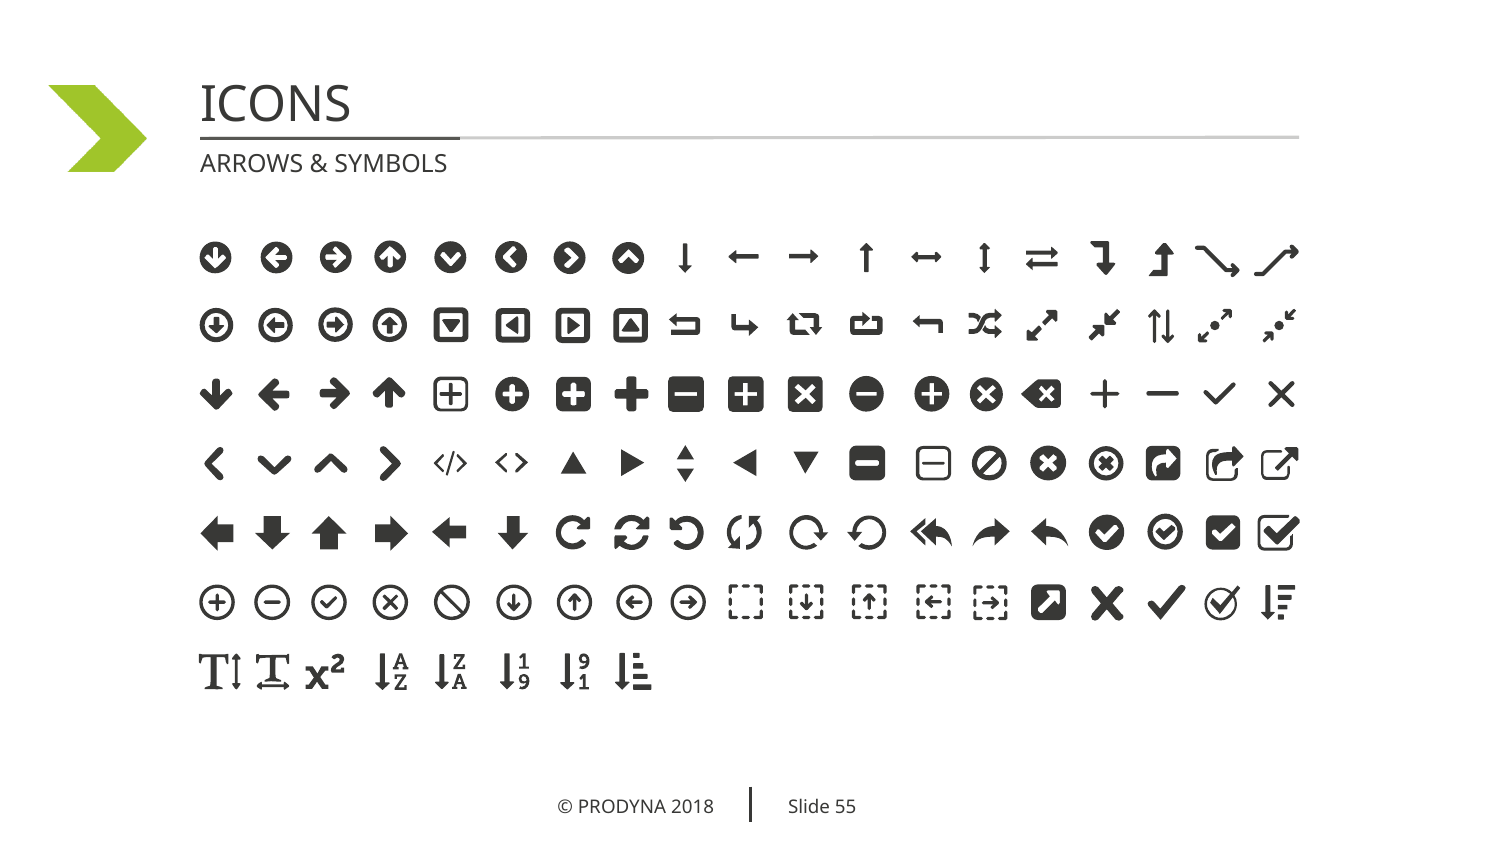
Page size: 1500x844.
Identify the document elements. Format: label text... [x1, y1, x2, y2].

text_box [789, 515, 829, 550]
text_box [432, 517, 467, 548]
text_box [746, 515, 762, 550]
text_box [198, 653, 229, 690]
text_box [256, 681, 290, 690]
picture [48, 85, 147, 172]
text_box [1274, 320, 1284, 331]
text_box [916, 609, 927, 620]
text_box [199, 307, 234, 343]
text_box [973, 585, 983, 596]
text_box [518, 673, 530, 690]
text_box [372, 377, 406, 408]
text_box [255, 516, 291, 550]
text_box [445, 450, 455, 476]
text_box [676, 468, 694, 482]
text_box [728, 609, 739, 620]
text_box [258, 307, 293, 343]
text_box [1026, 325, 1042, 341]
text_box [789, 249, 819, 263]
text_box [256, 653, 290, 682]
text_box [789, 597, 793, 607]
text_box [799, 593, 813, 611]
text_box [864, 584, 874, 588]
text_box [669, 515, 704, 550]
text_box [850, 311, 883, 335]
text_box [560, 451, 587, 474]
text_box [1026, 257, 1058, 271]
text_box [813, 609, 824, 620]
text_box [311, 516, 347, 550]
text_box [972, 518, 1010, 547]
text_box [1145, 445, 1181, 481]
text_box [579, 674, 589, 690]
text_box [668, 313, 701, 335]
text_box [1031, 584, 1066, 621]
text_box [633, 673, 648, 679]
text_box [728, 250, 759, 264]
text_box [1262, 331, 1274, 343]
text_box [1021, 379, 1061, 408]
text_box [199, 378, 233, 410]
text_box [1088, 308, 1120, 341]
text_box [847, 515, 887, 550]
text_box [1147, 513, 1183, 550]
text_box [1277, 585, 1296, 590]
text_box [916, 584, 927, 595]
text_box [621, 449, 645, 477]
text_box [1211, 446, 1244, 475]
text_box [257, 455, 292, 475]
text_box [741, 615, 751, 620]
text_box [495, 376, 530, 412]
text_box [997, 610, 1008, 621]
text_box [862, 593, 876, 611]
text_box [1268, 381, 1295, 408]
text_box [876, 584, 887, 595]
text_box [433, 376, 469, 412]
text_box [204, 446, 224, 481]
text_box [1161, 309, 1175, 344]
text_box [495, 308, 531, 343]
text_box [787, 376, 823, 412]
text_box [801, 584, 811, 588]
text_box [497, 516, 529, 550]
text_box [910, 518, 952, 547]
text_box [741, 584, 751, 588]
text_box [801, 615, 811, 620]
text_box [1253, 244, 1299, 277]
text_box [372, 584, 409, 621]
text_box [633, 652, 640, 658]
text_box [726, 515, 742, 549]
text_box [374, 240, 407, 273]
text_box [973, 598, 977, 608]
text_box [981, 596, 999, 610]
text_box [1277, 614, 1284, 620]
text_box [375, 515, 409, 551]
text_box [883, 597, 887, 607]
text_box [1148, 243, 1174, 277]
text_box [560, 653, 575, 690]
text_box [915, 445, 952, 481]
text_box [633, 684, 652, 690]
text_box [1206, 448, 1238, 481]
text_box [616, 584, 653, 621]
text_box [615, 652, 630, 690]
text_box [676, 445, 694, 460]
text_box [986, 616, 995, 621]
text_box [728, 376, 764, 412]
text_box [555, 307, 591, 344]
text_box [979, 243, 991, 274]
text_box [851, 584, 862, 595]
text_box [578, 653, 590, 670]
text_box [1261, 585, 1275, 620]
text_box [733, 449, 757, 477]
text_box [614, 535, 649, 550]
text_box [728, 584, 739, 595]
text_box [914, 375, 950, 412]
text_box [753, 609, 763, 620]
text_box [997, 585, 1008, 596]
text_box [678, 243, 692, 274]
text_box [789, 584, 799, 595]
list ARROWS & Symbols [185, 143, 1298, 173]
text_box [319, 241, 352, 274]
text_box [372, 307, 408, 343]
text_box [1090, 379, 1120, 409]
text_box [1263, 516, 1300, 545]
text_box [434, 241, 467, 274]
text_box [1204, 585, 1241, 621]
text_box [199, 584, 235, 621]
text_box [849, 445, 886, 481]
text_box [1197, 331, 1209, 343]
text_box [379, 446, 401, 481]
text_box [813, 584, 824, 595]
text_box [876, 609, 887, 620]
text_box [254, 584, 291, 621]
text_box [1090, 241, 1116, 275]
text_box [633, 663, 644, 669]
text_box [1194, 245, 1240, 278]
text_box [916, 597, 920, 607]
text_box [613, 308, 648, 343]
text_box [851, 609, 862, 620]
text_box [731, 314, 759, 336]
text_box [614, 376, 649, 412]
text_box [786, 313, 810, 335]
text_box [260, 241, 293, 274]
text_box [495, 241, 528, 273]
text_box [330, 653, 345, 673]
text_box [968, 308, 1002, 339]
text_box [614, 514, 650, 530]
text_box [851, 597, 856, 607]
text_box [728, 597, 732, 607]
text_box [314, 453, 348, 473]
text_box [1203, 382, 1236, 405]
text_box [973, 610, 983, 621]
text_box [668, 376, 704, 412]
text_box [1277, 604, 1288, 610]
text_box [612, 242, 645, 274]
text_box [940, 584, 951, 595]
text_box [1030, 445, 1067, 481]
text_box [231, 653, 241, 690]
text_box [1042, 309, 1058, 326]
text_box [556, 376, 591, 412]
text_box [753, 584, 763, 595]
text_box [1088, 514, 1125, 550]
text_box [1210, 320, 1220, 331]
text_box [969, 377, 1003, 412]
text_box [258, 378, 290, 411]
text_box [1275, 447, 1299, 471]
text_box [456, 454, 467, 473]
text_box [435, 654, 449, 689]
text_box [200, 515, 234, 551]
text_box [1026, 246, 1058, 259]
text_box [519, 653, 529, 669]
text_box [1031, 518, 1069, 547]
text_box [759, 597, 763, 607]
text_box [433, 584, 470, 621]
text_box [319, 377, 350, 410]
text_box [1284, 308, 1296, 320]
text_box [433, 454, 444, 473]
text_box [311, 584, 347, 621]
text_box [199, 241, 232, 274]
text_box [392, 653, 409, 670]
text_box [496, 584, 532, 621]
text_box [971, 445, 1007, 481]
text_box [495, 453, 507, 473]
text_box [849, 375, 884, 412]
text_box [940, 609, 951, 620]
text_box [924, 595, 943, 609]
text_box [556, 584, 593, 621]
text_box [318, 307, 353, 342]
text_box [305, 666, 329, 689]
text_box [793, 451, 819, 474]
text_box [1148, 309, 1161, 344]
text_box [1088, 446, 1124, 481]
text_box [1147, 584, 1186, 620]
text_box [947, 597, 951, 607]
text_box [1277, 594, 1292, 600]
text_box [929, 615, 938, 620]
text_box [1220, 308, 1232, 320]
text_box [864, 615, 874, 620]
text_box [515, 453, 529, 473]
text_box [1205, 515, 1241, 550]
text_box [500, 653, 515, 690]
text_box [912, 315, 943, 333]
text_box [553, 241, 586, 275]
text_box [859, 243, 873, 273]
text_box [394, 674, 407, 690]
text_box [1257, 514, 1293, 551]
text_box [1261, 450, 1290, 480]
text_box [911, 251, 942, 263]
list ICONS [185, 71, 1299, 132]
text_box [433, 307, 469, 343]
text_box [555, 515, 591, 550]
text_box [453, 654, 466, 670]
text_box [789, 609, 799, 620]
text_box [798, 313, 823, 335]
text_box [452, 673, 467, 689]
text_box [820, 597, 824, 607]
text_box [375, 653, 390, 690]
text_box [1146, 391, 1179, 396]
text_box [1004, 598, 1008, 608]
text_box [1091, 586, 1124, 621]
text_box [670, 584, 706, 621]
